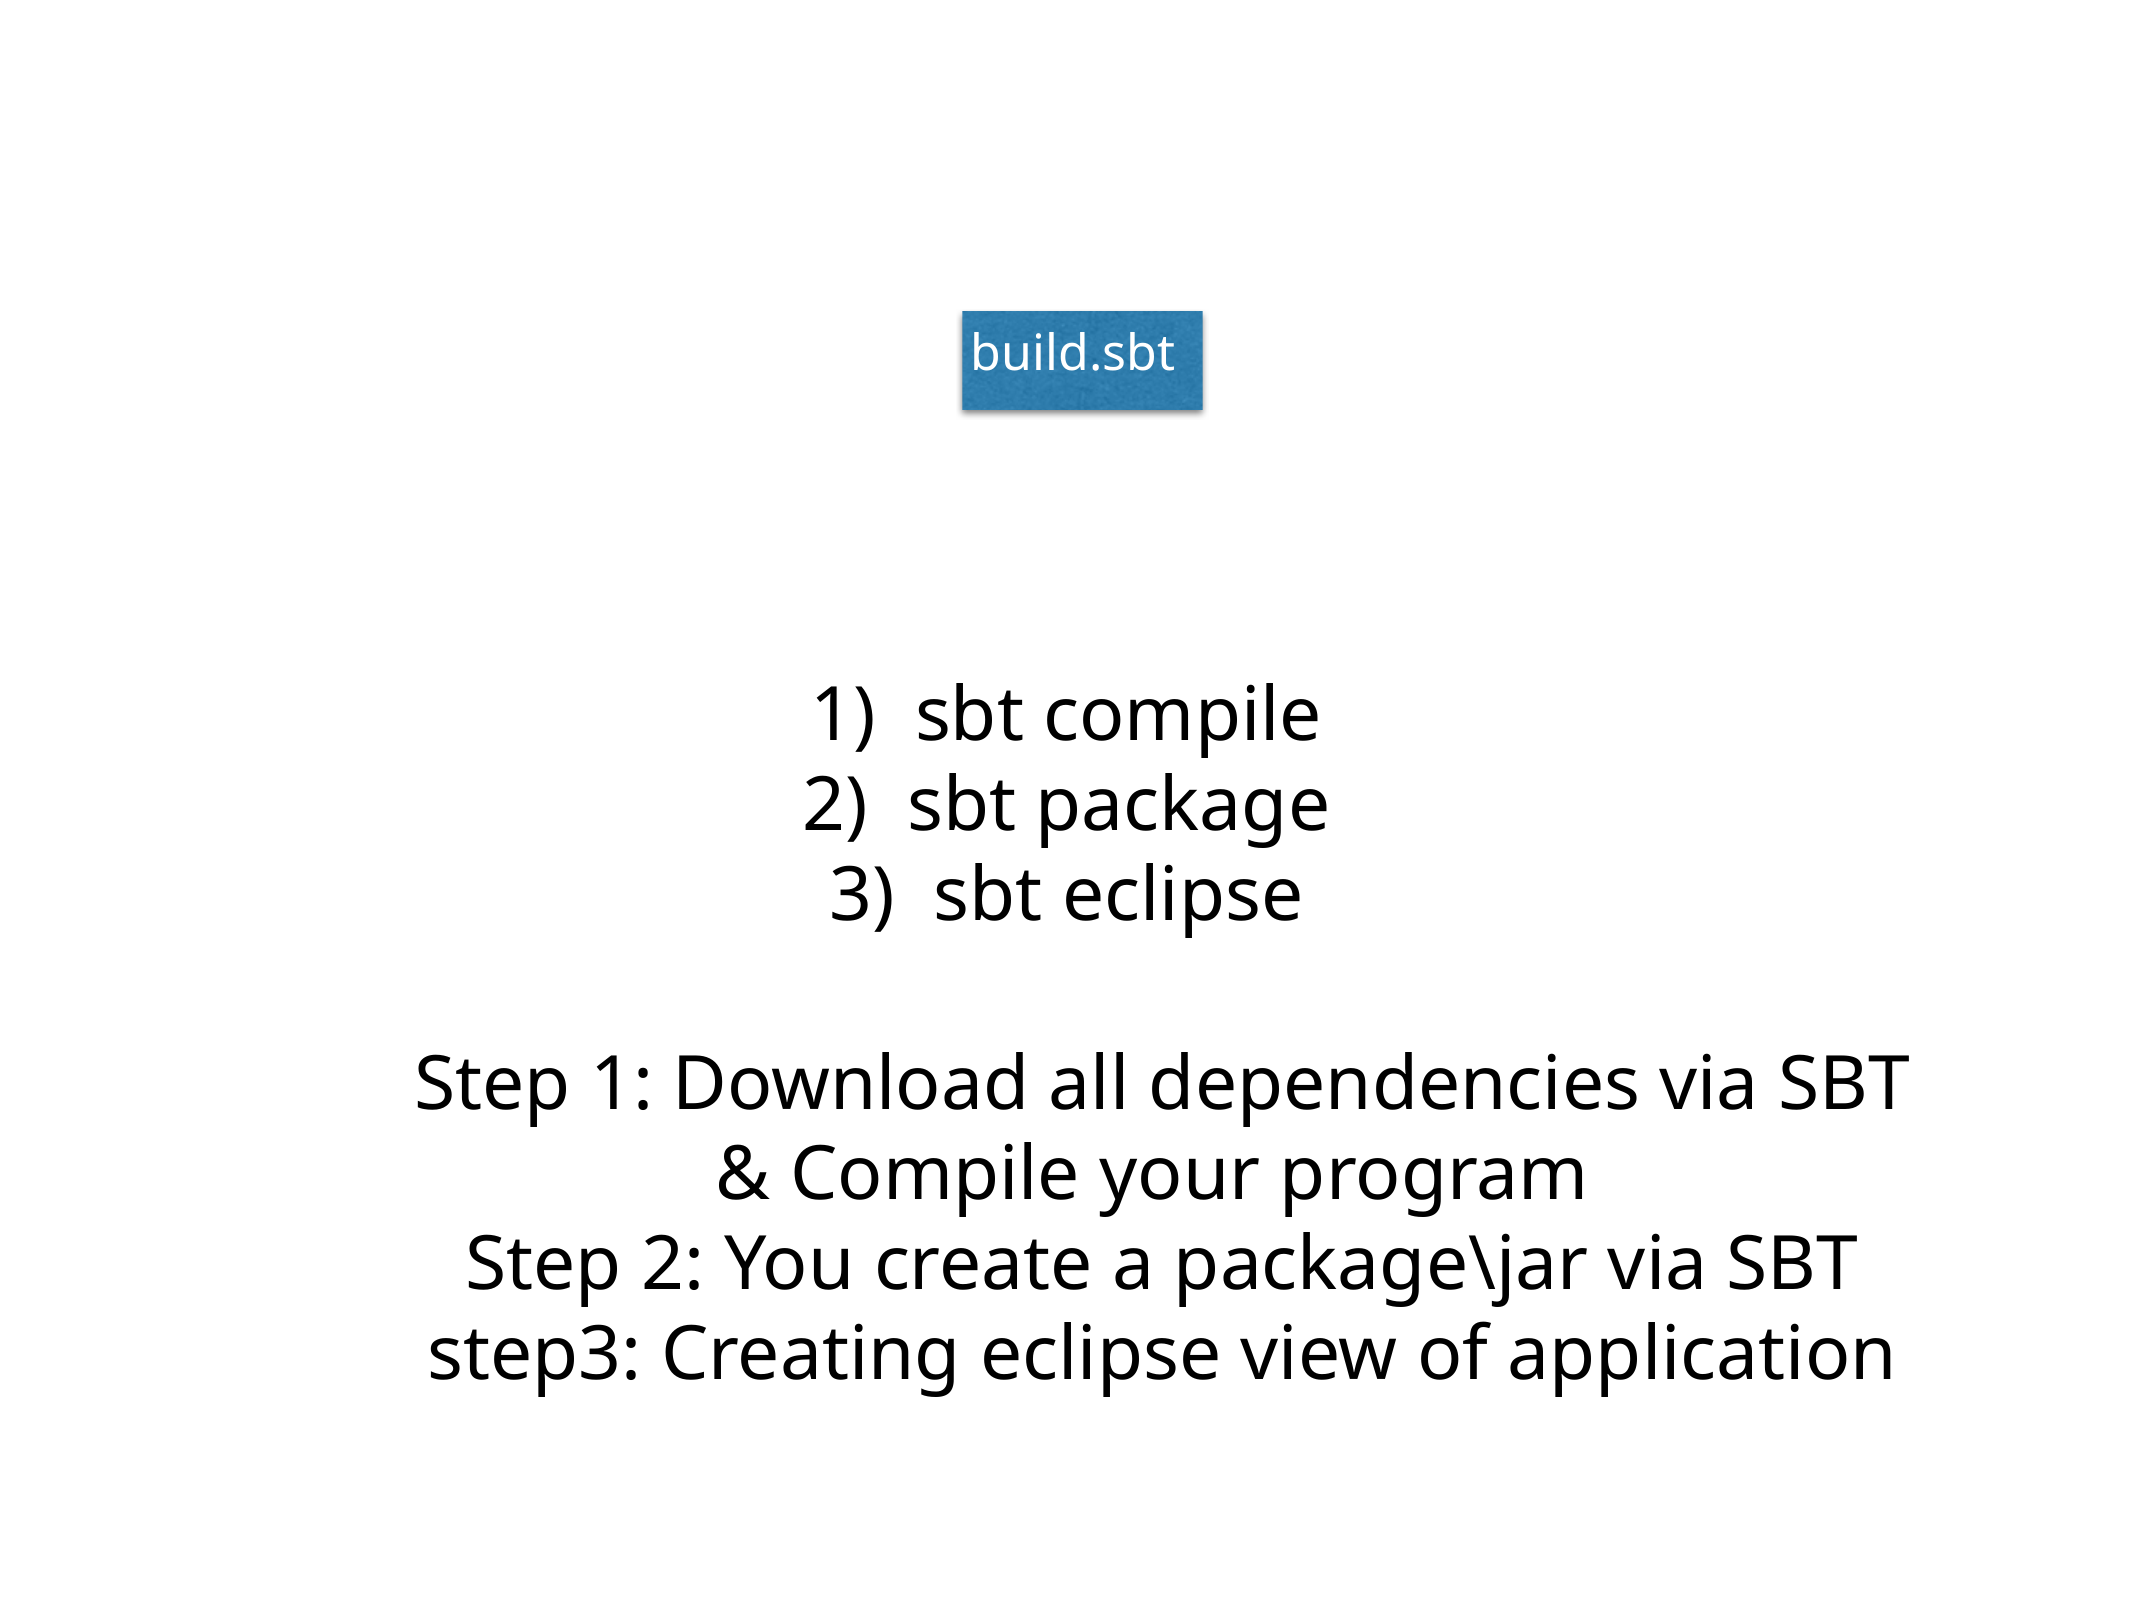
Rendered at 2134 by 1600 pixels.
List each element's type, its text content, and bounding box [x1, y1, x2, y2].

text_box build.sbt [962, 311, 1203, 410]
text_box sbt compile sbt package sbt eclipse [794, 656, 1339, 944]
text_box Step 1: Download all dependencies via SBT & Compile your program Step 2: You create a package\jar via SBT step3: Creating eclipse view of application [405, 1026, 1920, 1403]
